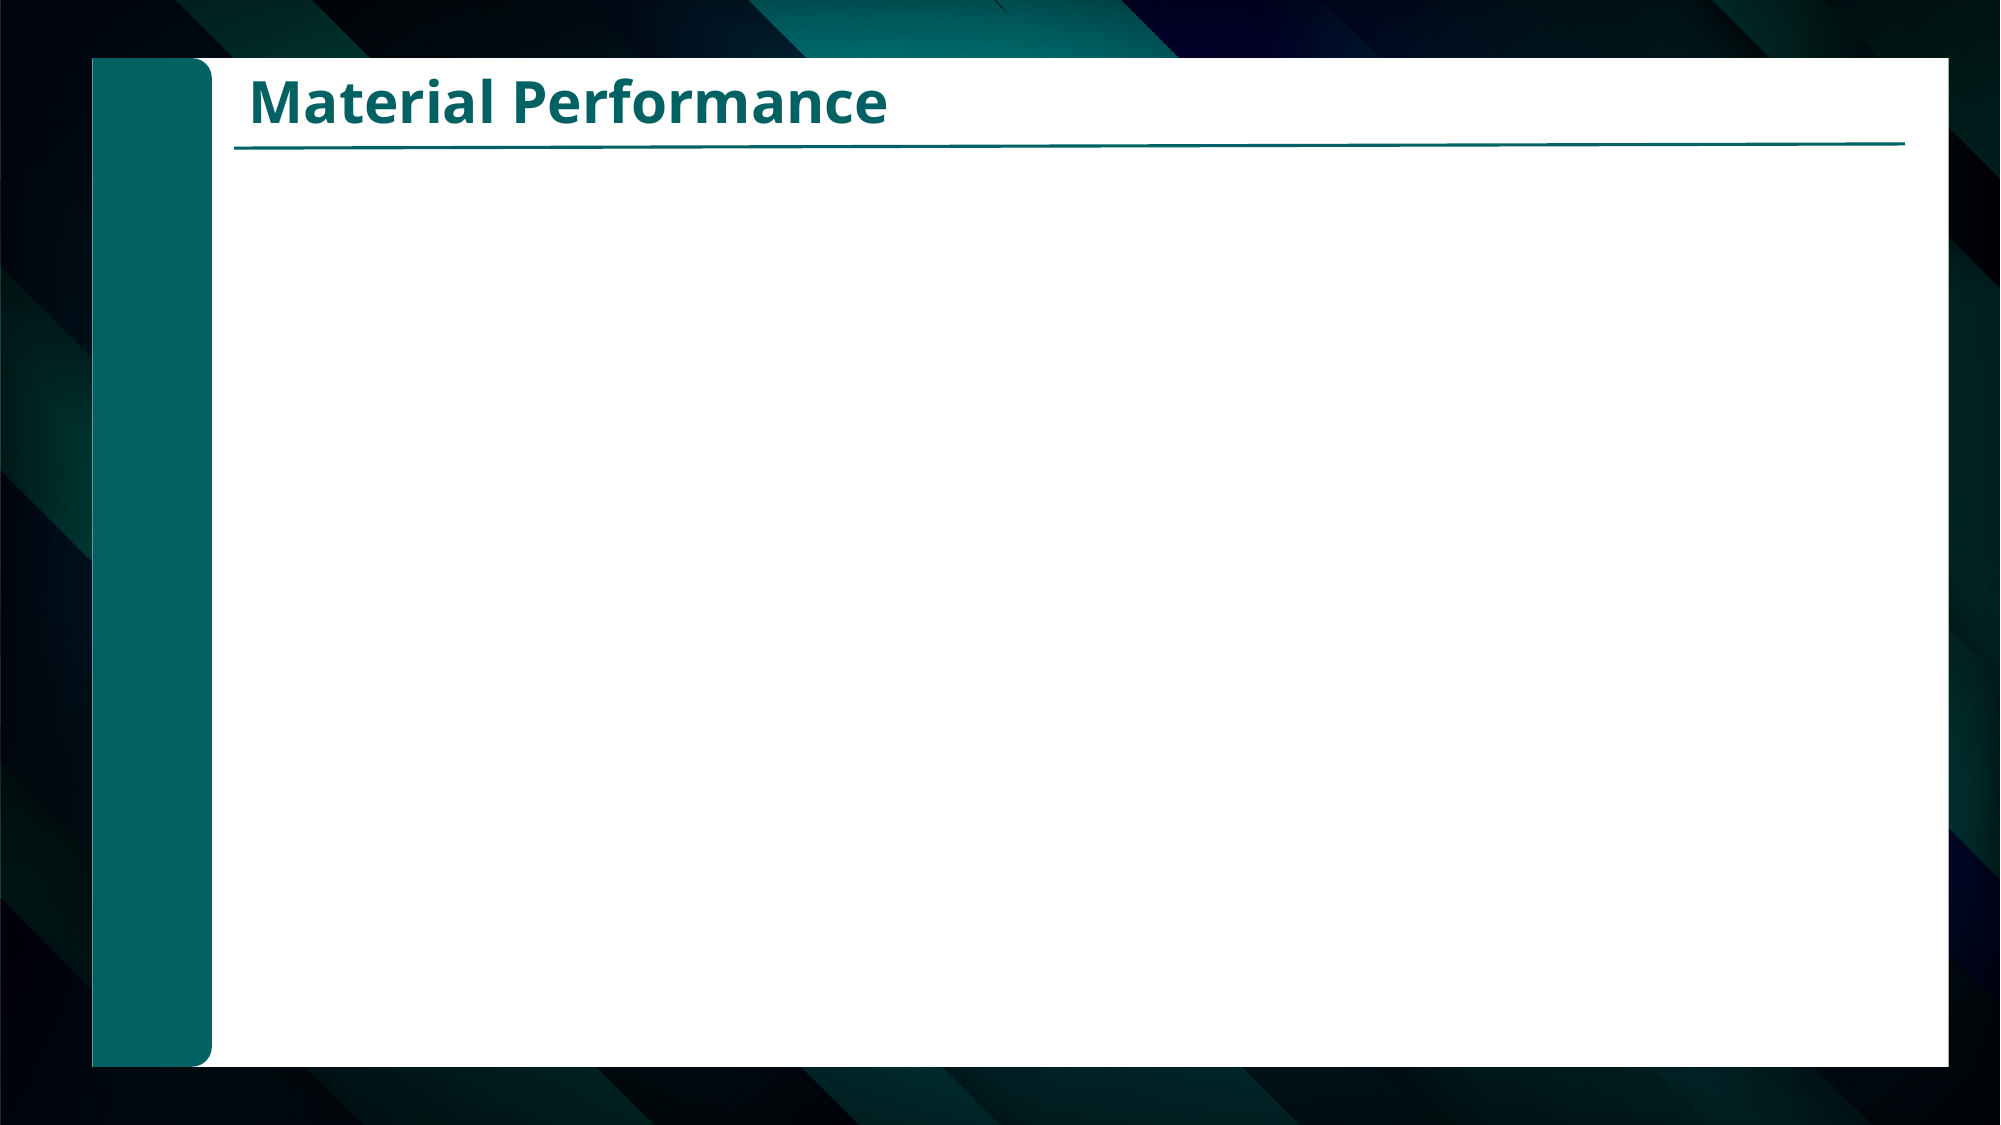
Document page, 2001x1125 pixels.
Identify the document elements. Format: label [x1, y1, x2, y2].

text_box [233, 143, 1906, 149]
picture [0, 0, 2000, 1125]
